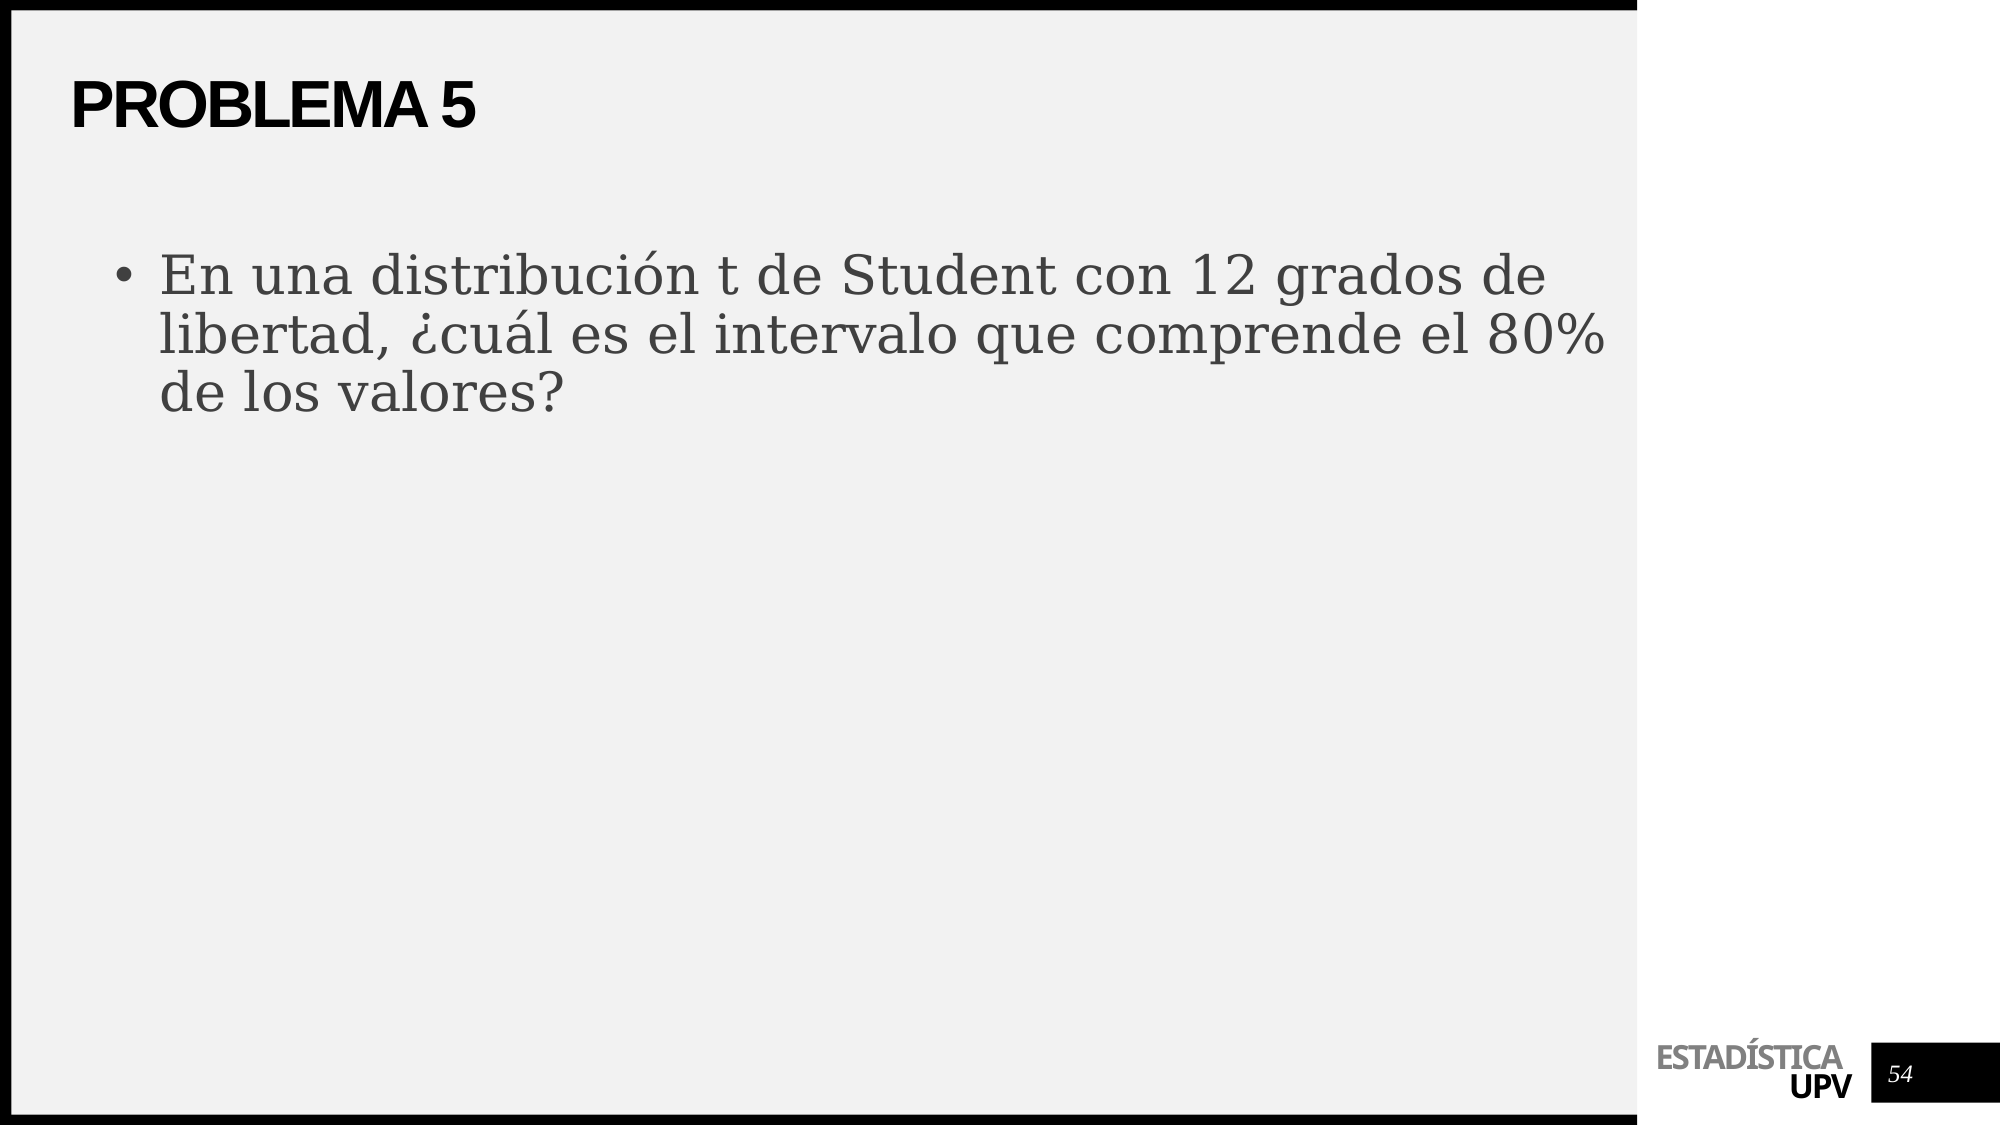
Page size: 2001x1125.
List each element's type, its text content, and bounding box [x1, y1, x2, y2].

title ProblemA 5 [70, 70, 1580, 142]
slide_number 54 [1877, 1050, 1924, 1096]
list En una distribución t de Student con 12 grados de libertad, ¿cuál es el intervalo que comprende el 80% de los valores? [70, 248, 1630, 1016]
